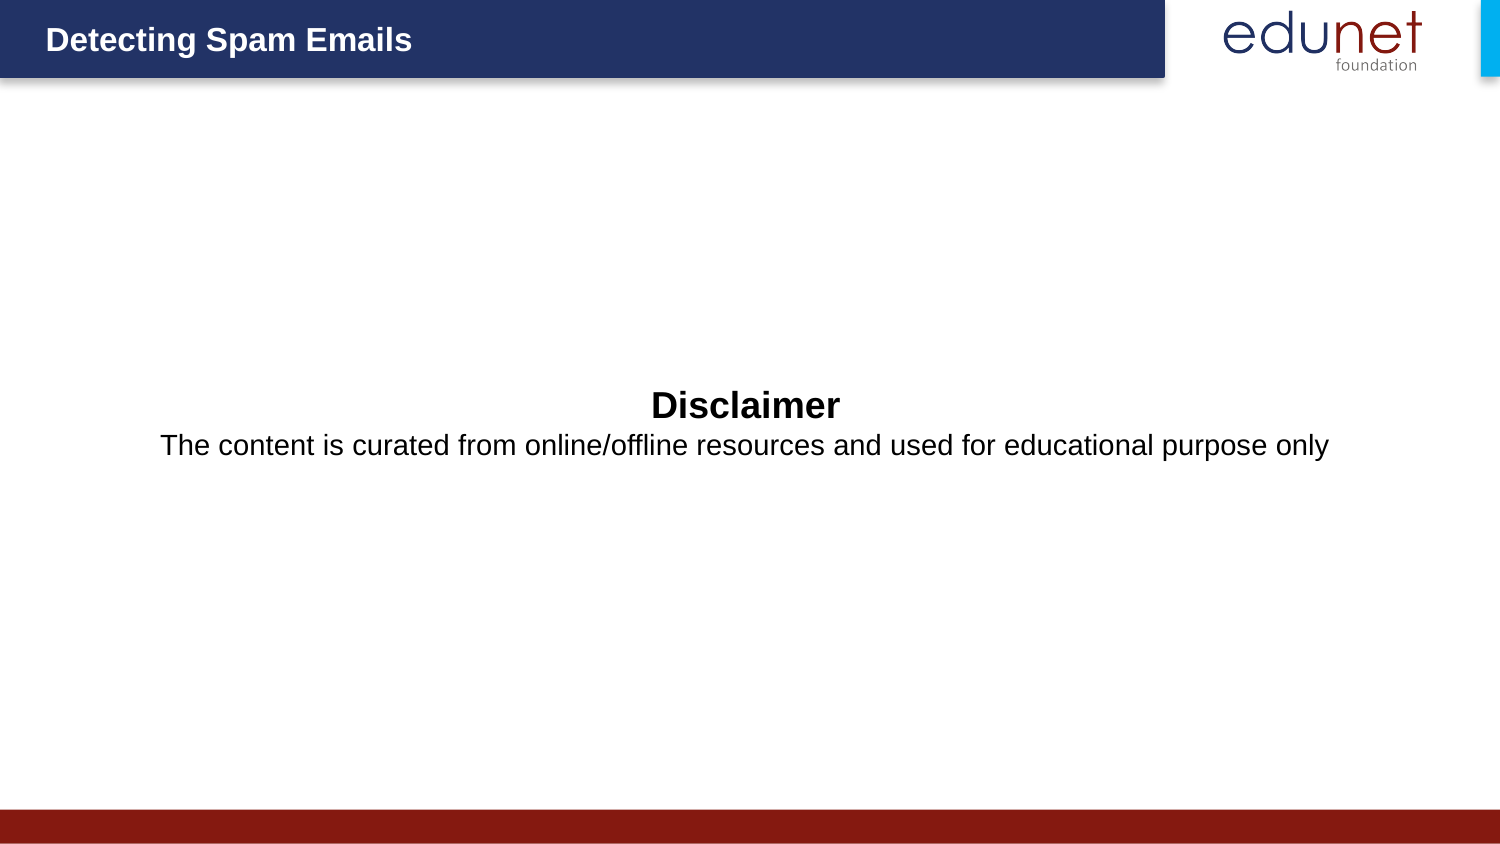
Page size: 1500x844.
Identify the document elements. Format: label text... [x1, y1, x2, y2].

picture [1219, 8, 1424, 75]
text_box Disclaimer The content is curated from online/offline resources and used for educational purpose only [145, 373, 1347, 469]
